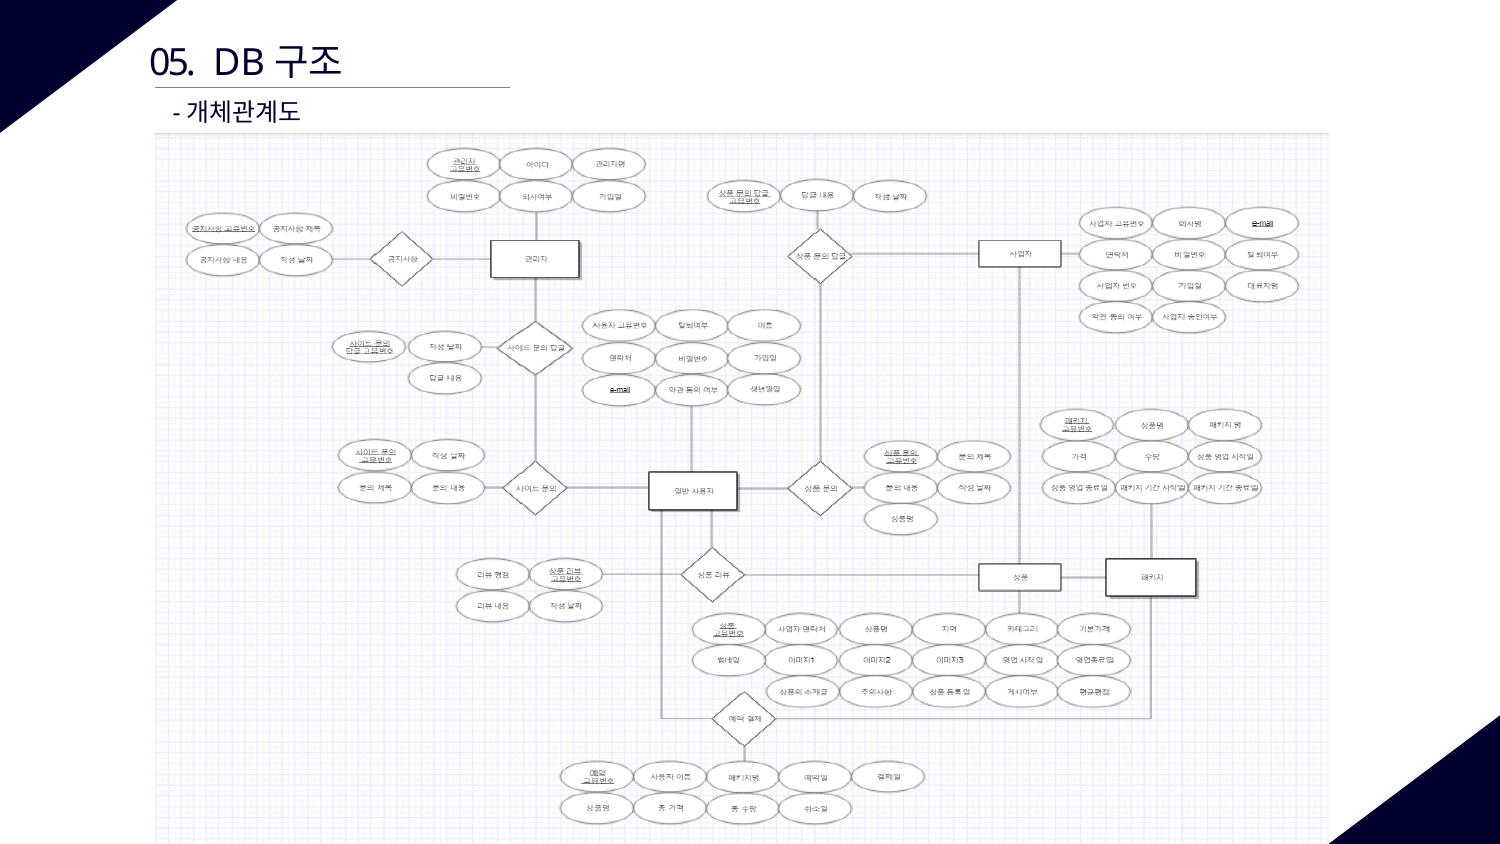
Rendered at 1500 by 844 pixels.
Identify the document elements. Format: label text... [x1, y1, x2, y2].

picture [154, 133, 1329, 844]
text_box 05. [134, 30, 211, 90]
text_box DB구조 [211, 30, 359, 87]
text_box -개체관계도 [157, 96, 317, 132]
